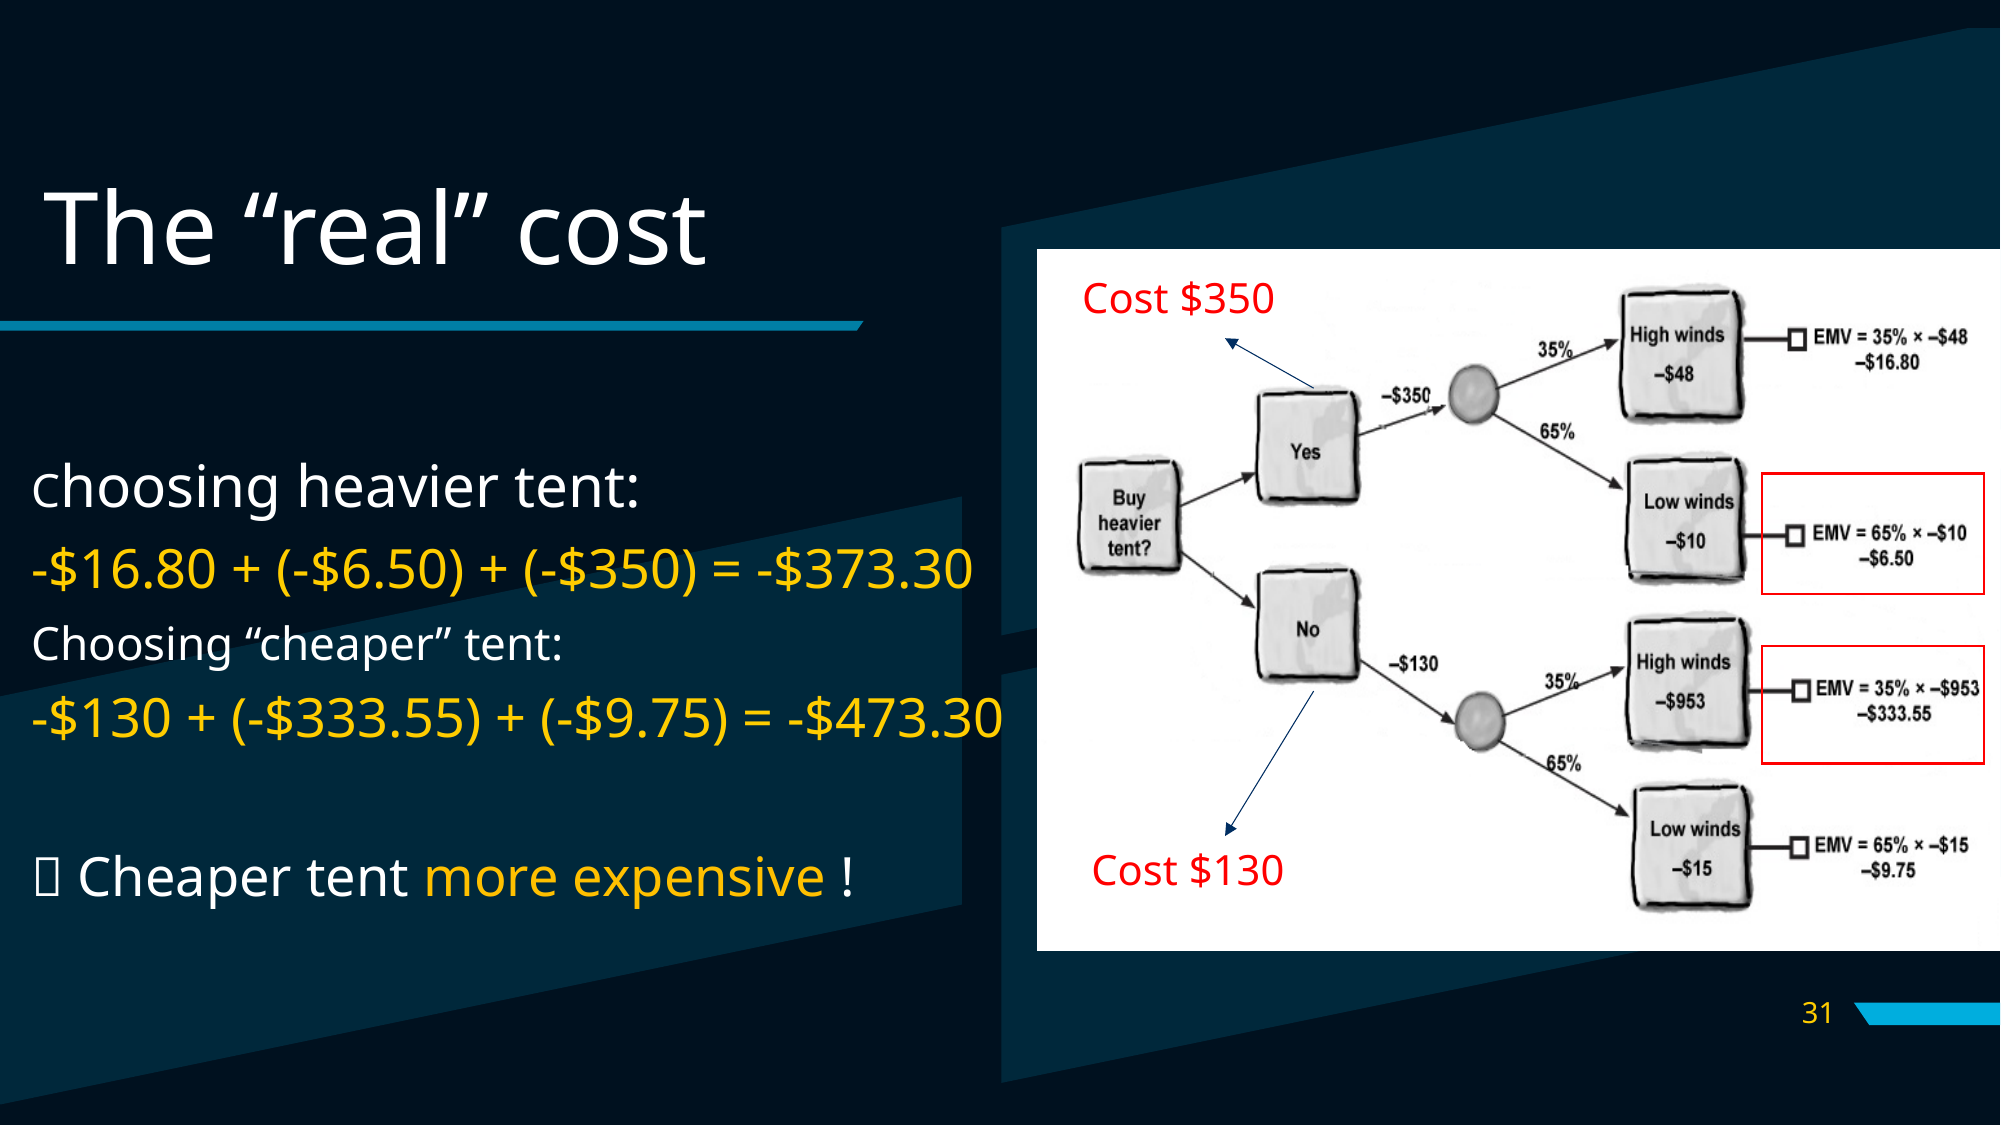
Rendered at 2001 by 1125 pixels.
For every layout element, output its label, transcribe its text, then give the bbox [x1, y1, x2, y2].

slide_number 31 [1760, 984, 1851, 1045]
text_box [1037, 249, 2000, 951]
title The “real” cost [28, 167, 1119, 297]
list Choosing heavier tent: -$16.80 + (-$6.50) + (-$350) = -$373.30 Choosing “cheaper” tent: -$130 + (-$333.55) + (-$9.75) = -$473.30  Cheaper tent more expensive ! [16, 450, 1026, 1026]
